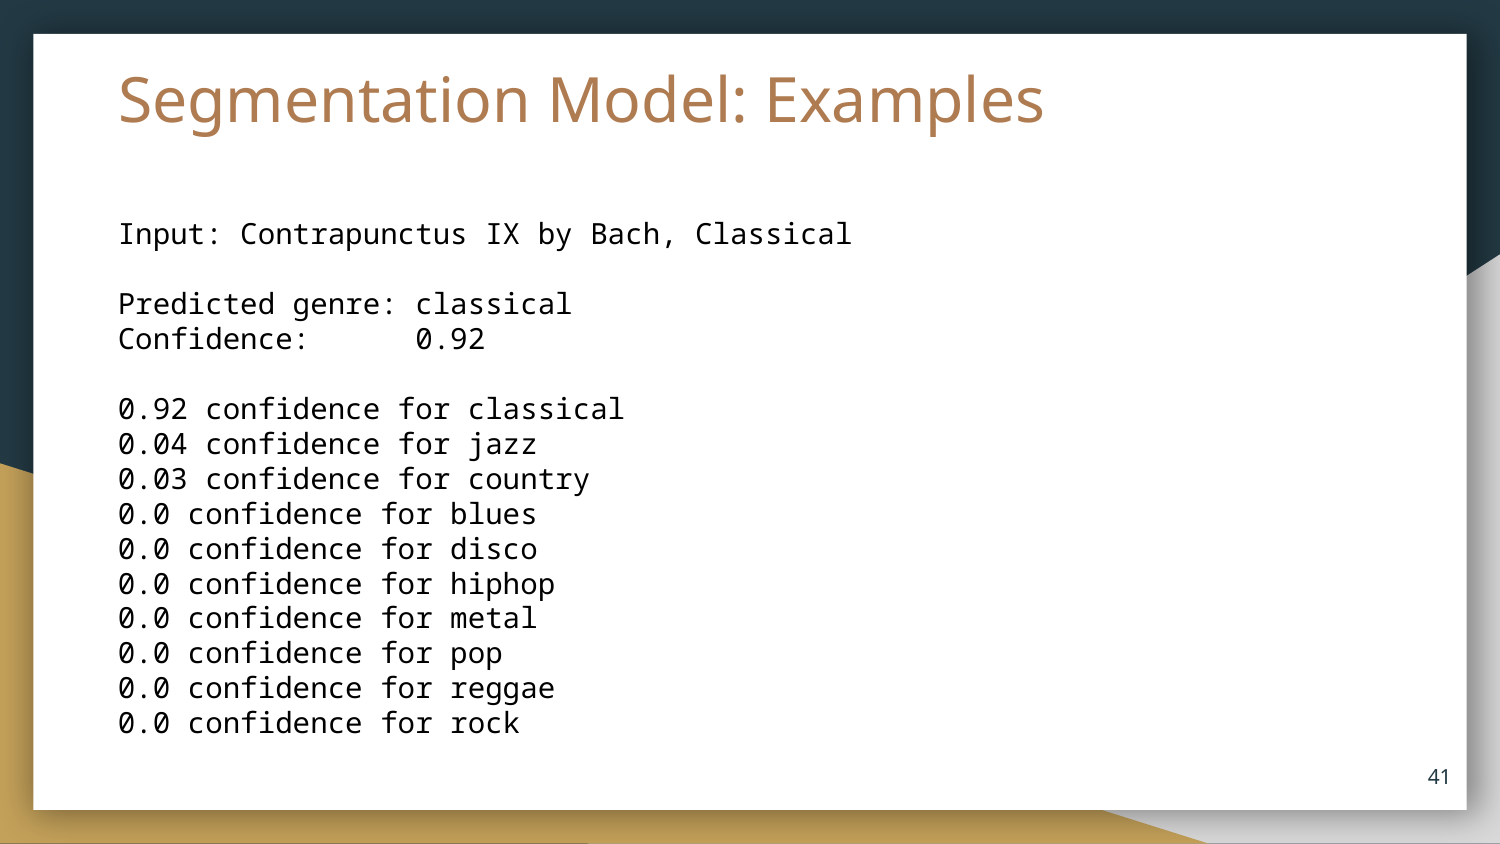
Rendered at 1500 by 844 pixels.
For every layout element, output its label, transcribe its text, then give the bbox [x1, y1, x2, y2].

slide_number 41 [1376, 745, 1467, 810]
text_box Input: Contrapunctus IX by Bach, Classical Predicted genre: classical Confidence: 0.92 0.92 confidence for classical 0.04 confidence for jazz 0.03 confidence for country 0.0 confidence for blues 0.0 confidence for disco 0.0 confidence for hiphop 0.0 confidence for metal 0.0 confidence for pop 0.0 confidence for reggae 0.0 confidence for rock [103, 207, 1135, 748]
title Segmentation Model: Examples [103, 44, 1397, 208]
